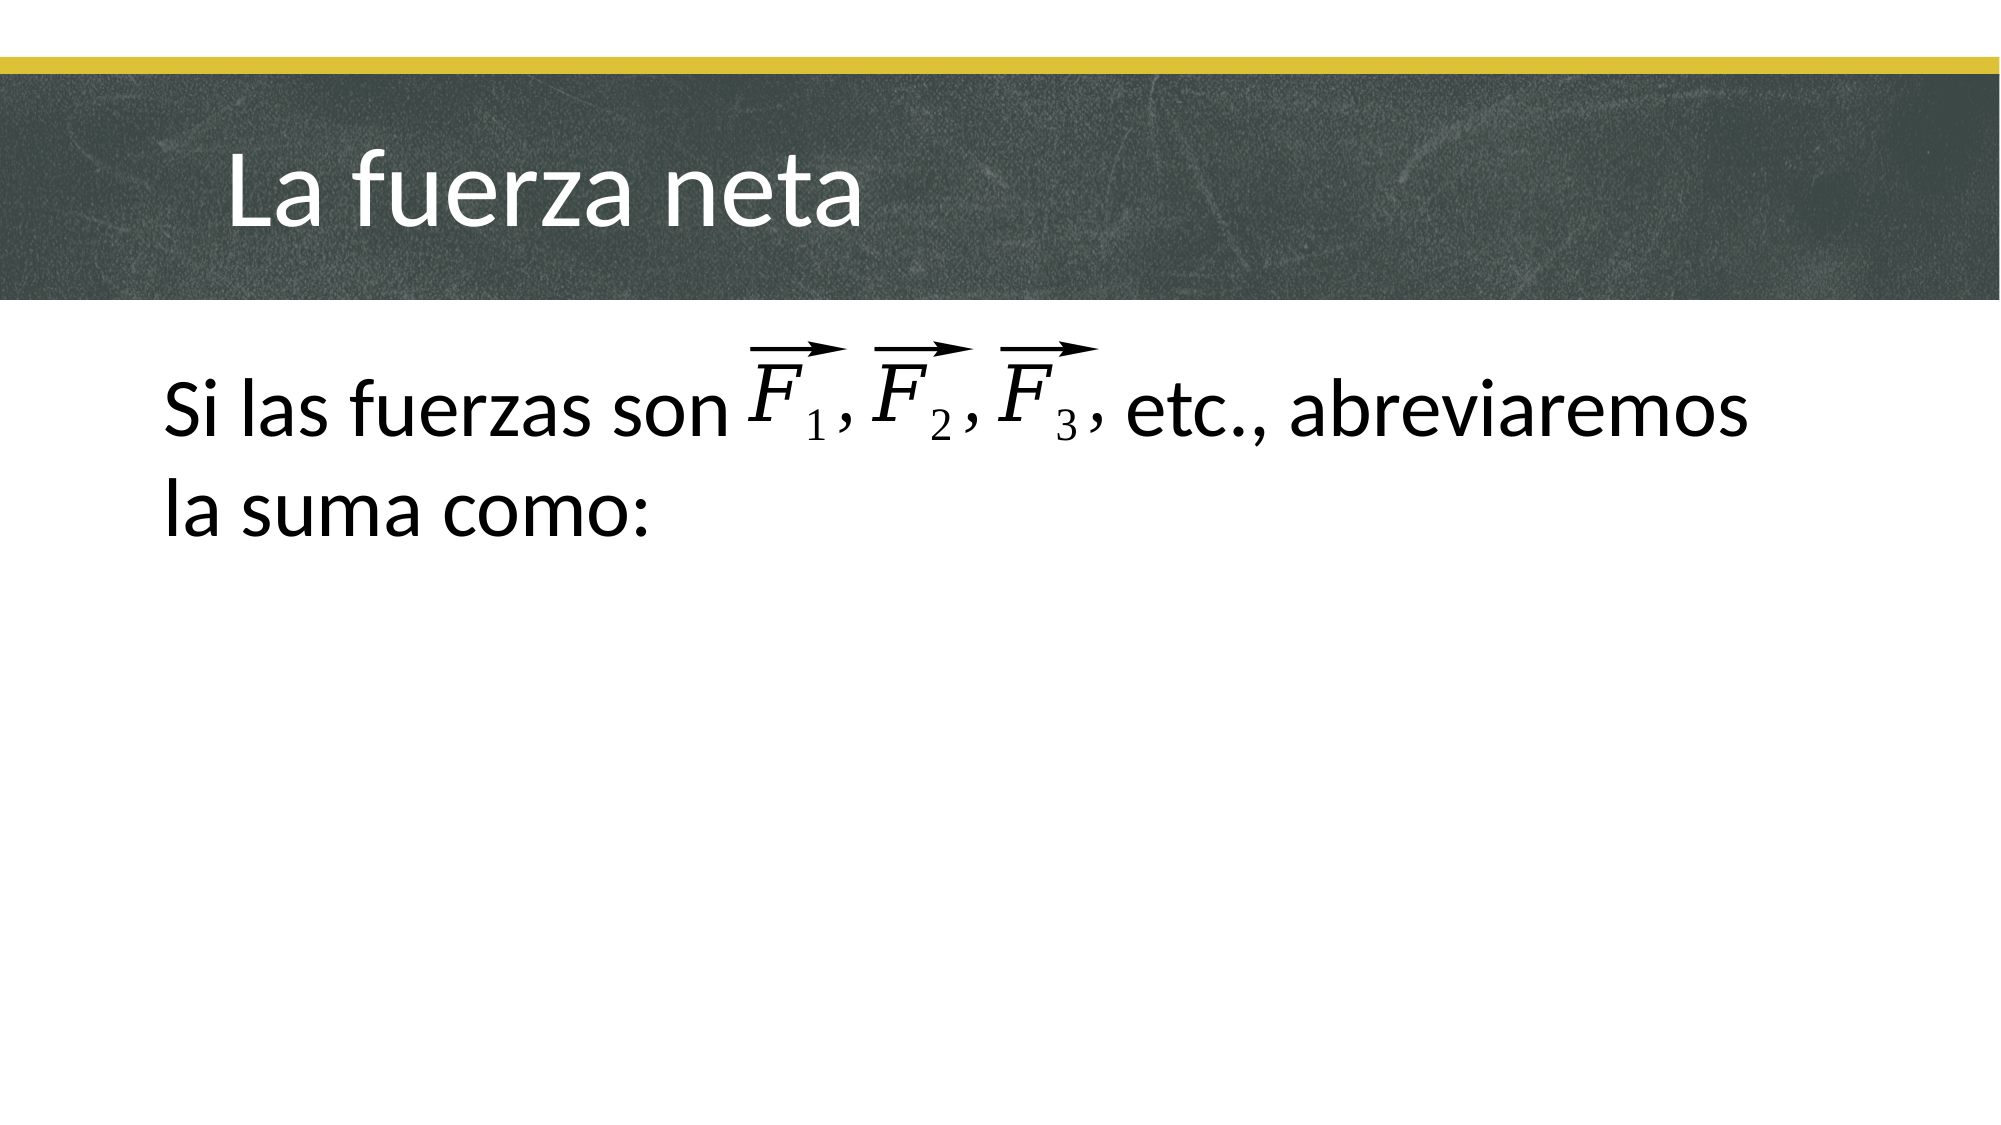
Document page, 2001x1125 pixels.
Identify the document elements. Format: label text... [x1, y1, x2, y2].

text_box Si las fuerzas son etc., abreviaremos la suma como: [148, 345, 1817, 561]
picture [0, 74, 2000, 300]
title La fuerza neta [210, 76, 1790, 300]
